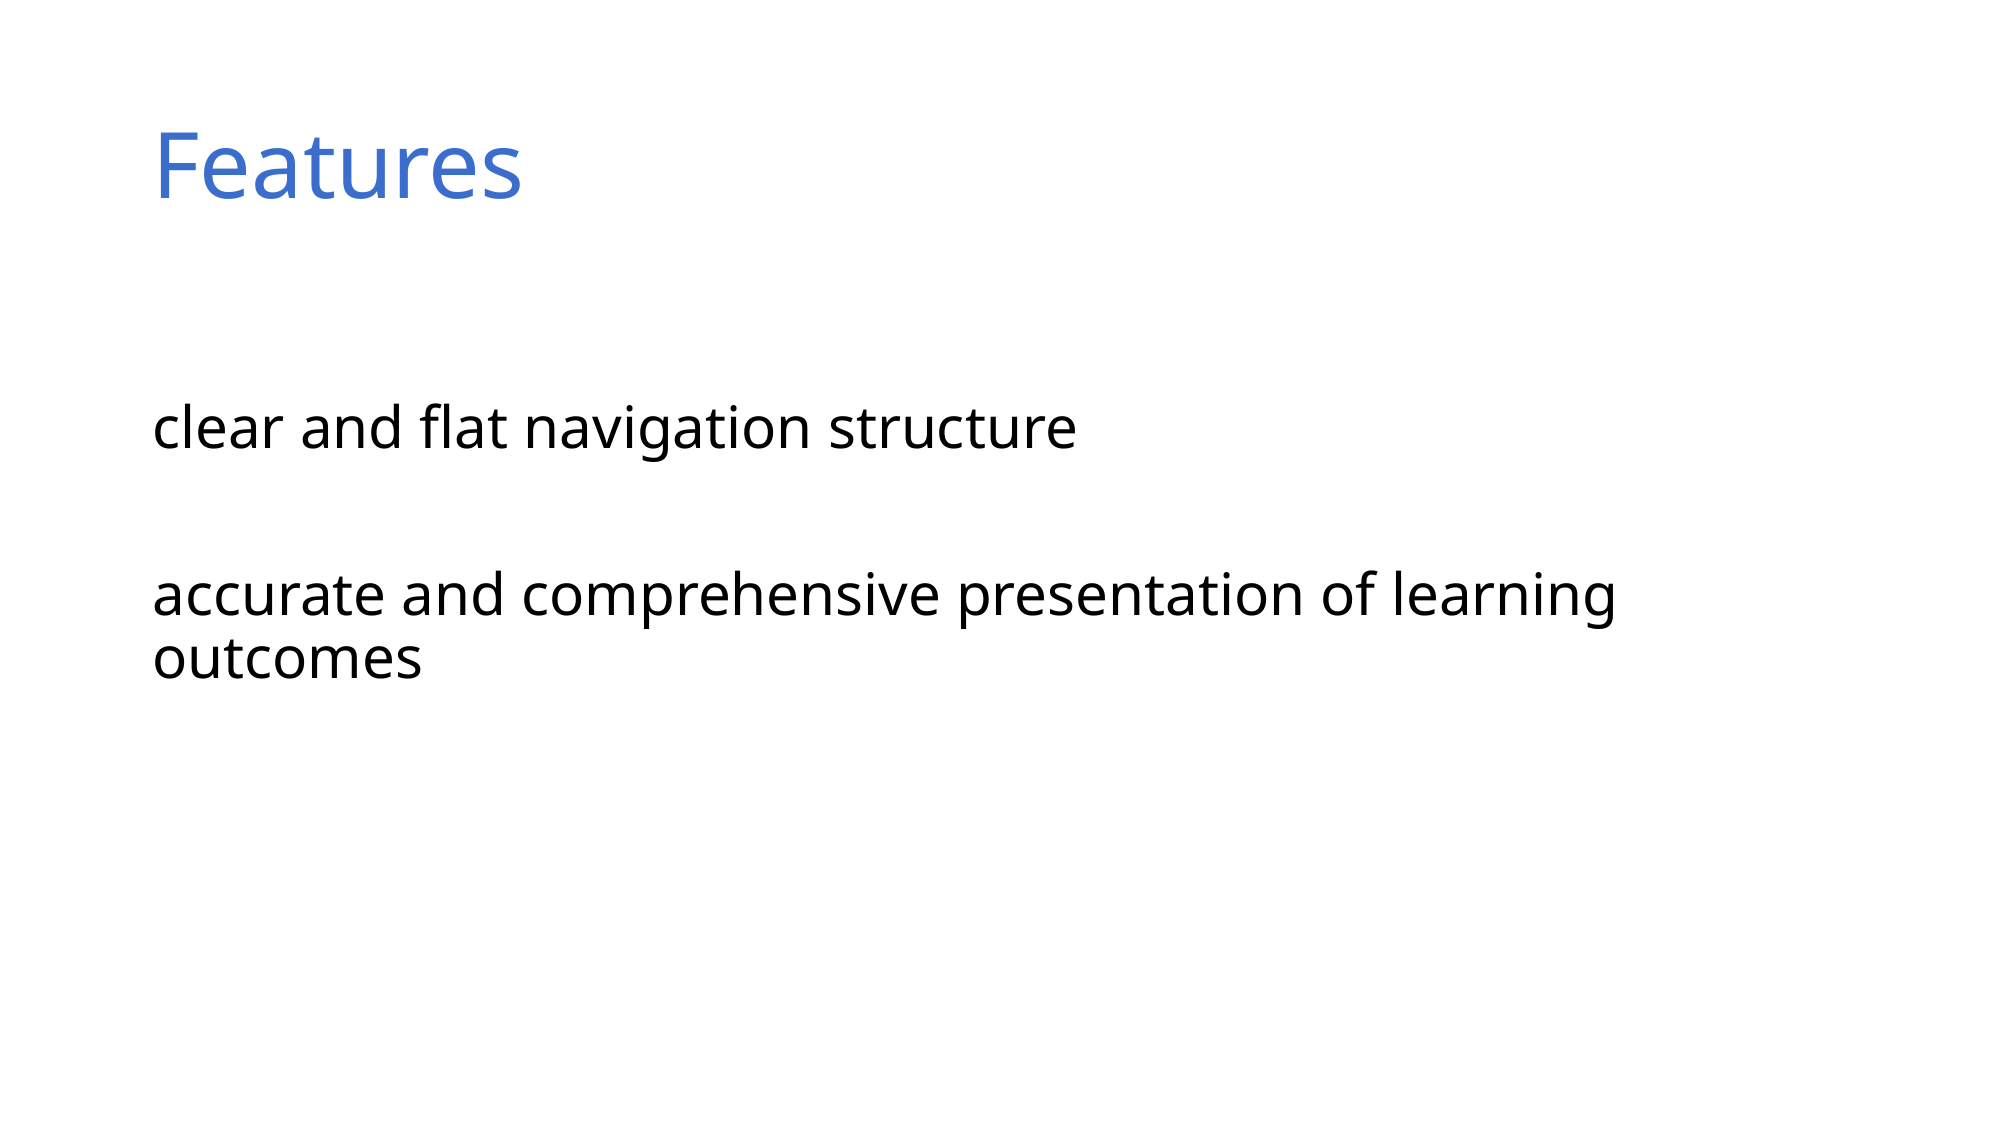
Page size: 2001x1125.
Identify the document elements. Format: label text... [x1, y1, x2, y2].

list clear and flat navigation structure accurate and comprehensive presentation of learning outcomes [137, 299, 1863, 1014]
title Features [137, 59, 1863, 278]
